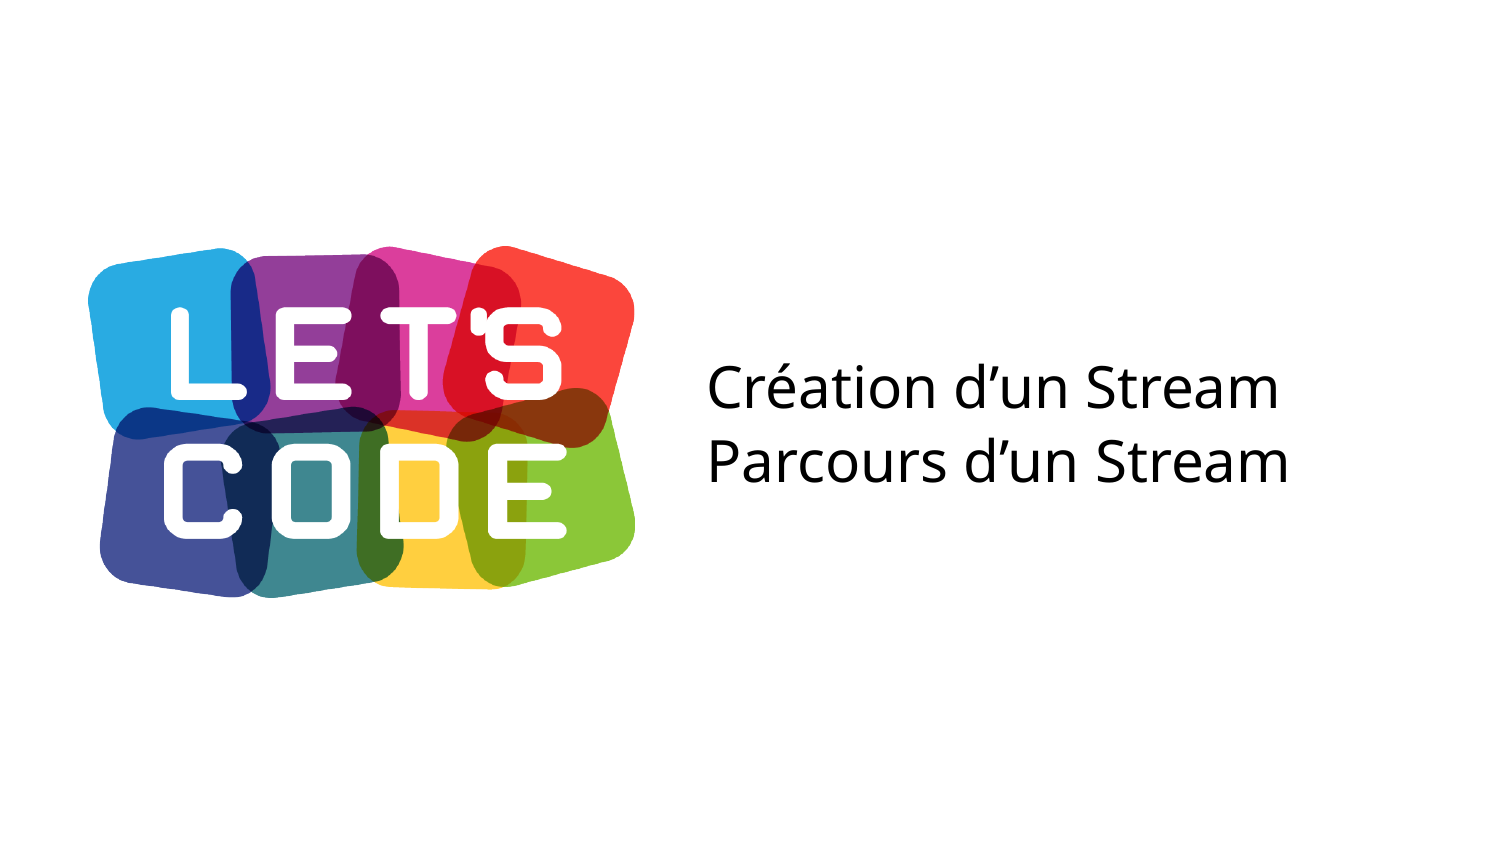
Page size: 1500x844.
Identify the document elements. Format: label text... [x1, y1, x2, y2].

list Création d’un Stream Parcours d’un Stream [690, 43, 1444, 800]
picture [88, 245, 636, 598]
